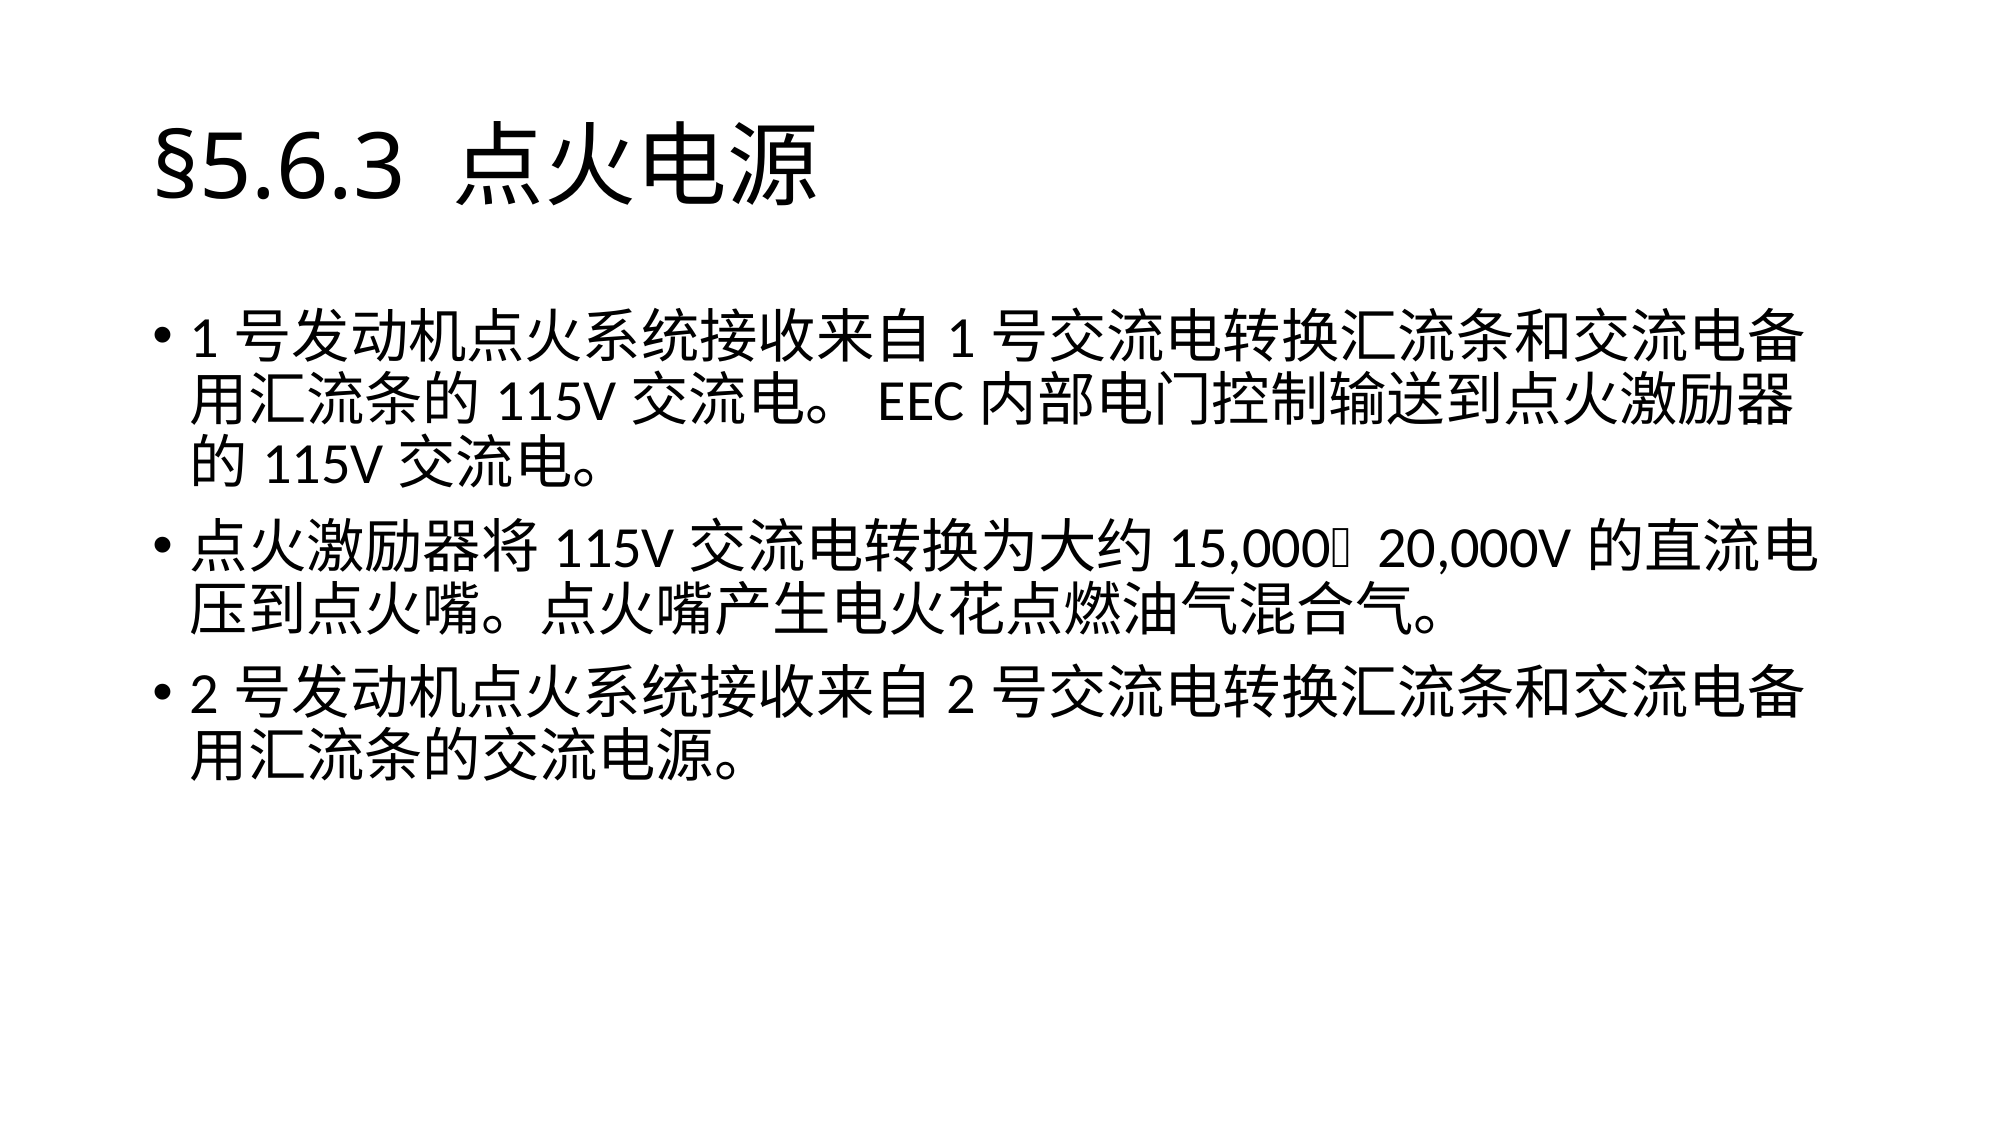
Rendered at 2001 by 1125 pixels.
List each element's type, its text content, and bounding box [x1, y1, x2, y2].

list 1号发动机点火系统接收来自1号交流电转换汇流条和交流电备用汇流条的115V交流电。EEC内部电门控制输送到点火激励器的115V交流电。 点火激励器将115V交流电转换为大约15,00020,000V的直流电压到点火嘴。点火嘴产生电火花点燃油气混合气。 2号发动机点火系统接收来自2号交流电转换汇流条和交流电备用汇流条的交流电源。 [137, 299, 1863, 1014]
title §5.6.3 点火电源 [137, 59, 1863, 278]
